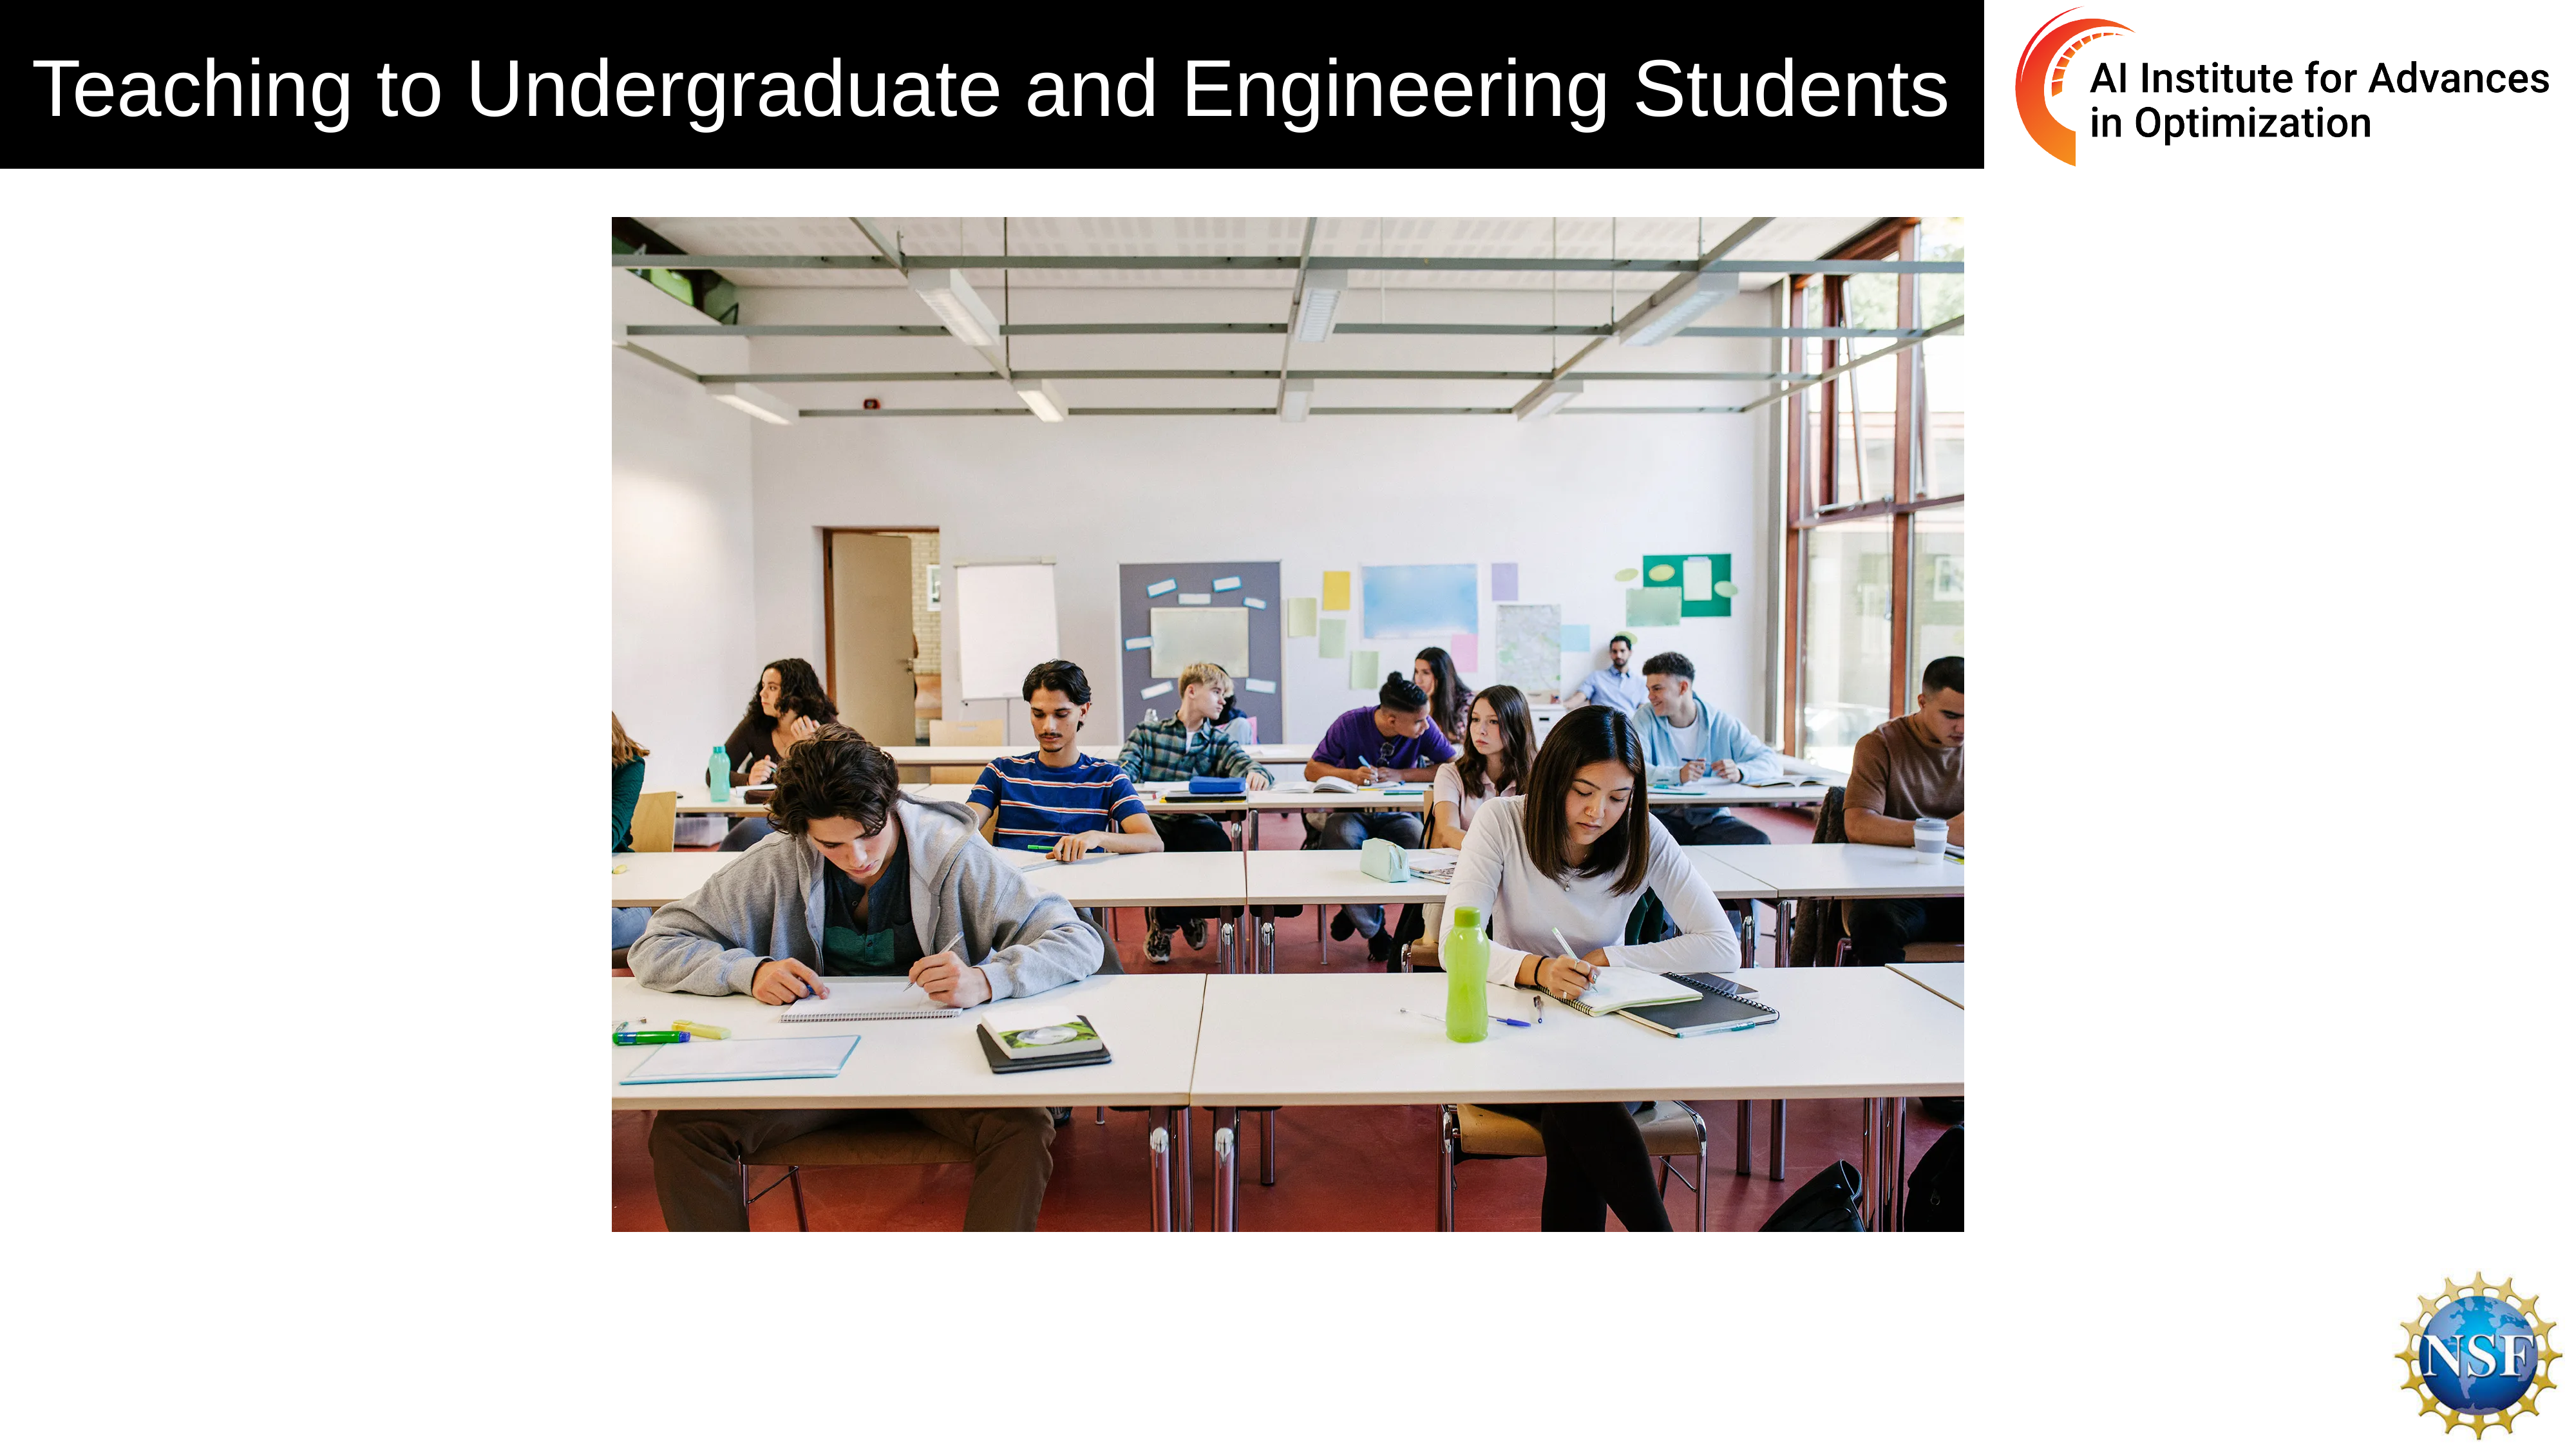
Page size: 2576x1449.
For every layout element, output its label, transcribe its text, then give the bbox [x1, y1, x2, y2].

title Teaching to Undergraduate and Engineering Students [0, 0, 1984, 169]
picture [2392, 1268, 2565, 1443]
picture [2015, 6, 2549, 167]
picture [611, 217, 1965, 1232]
